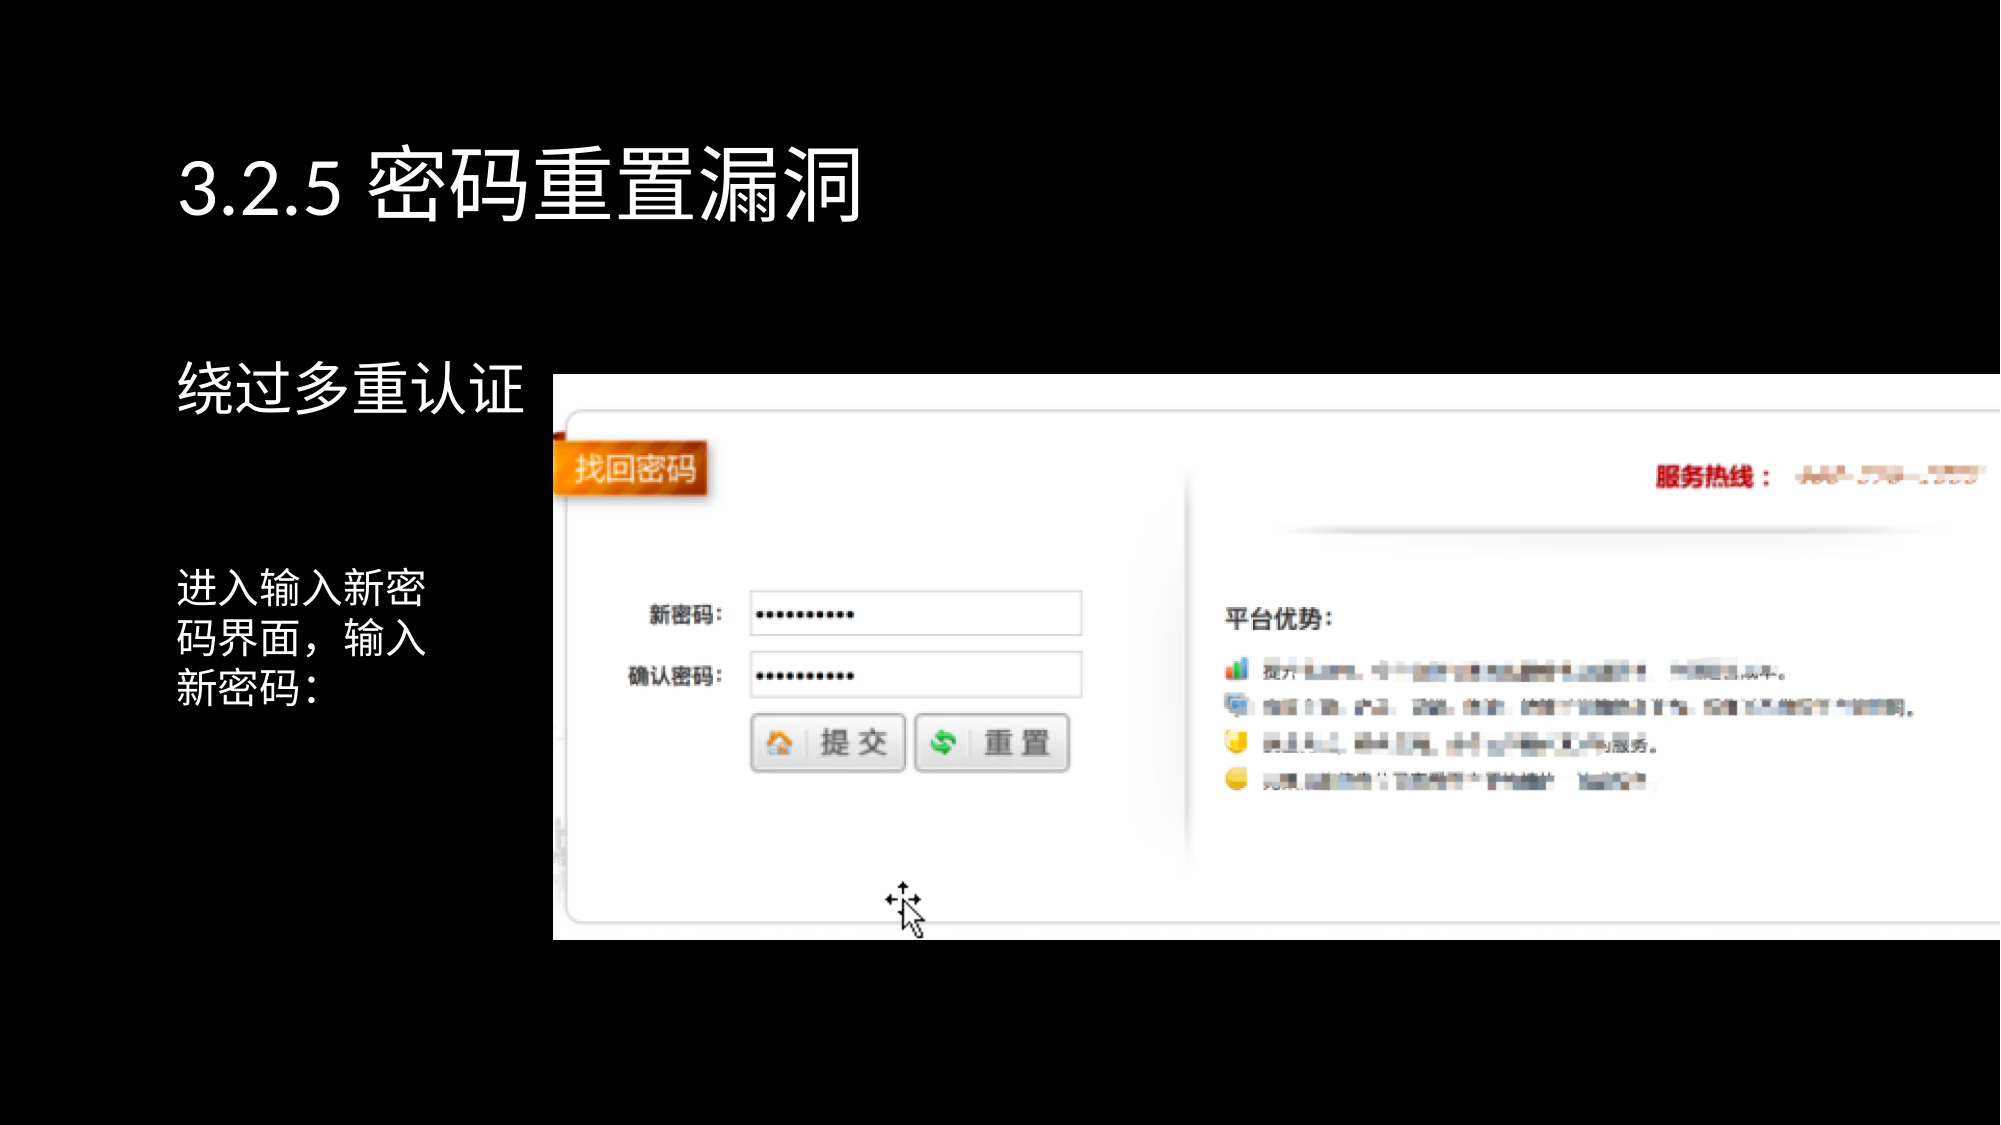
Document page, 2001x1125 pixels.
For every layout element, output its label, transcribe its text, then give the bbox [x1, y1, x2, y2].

picture [553, 374, 2000, 940]
text_box 3.2.5密码重置漏洞 绕过多重认证 进入输入新密 码界面，输入 新密码： [161, 124, 1871, 1030]
